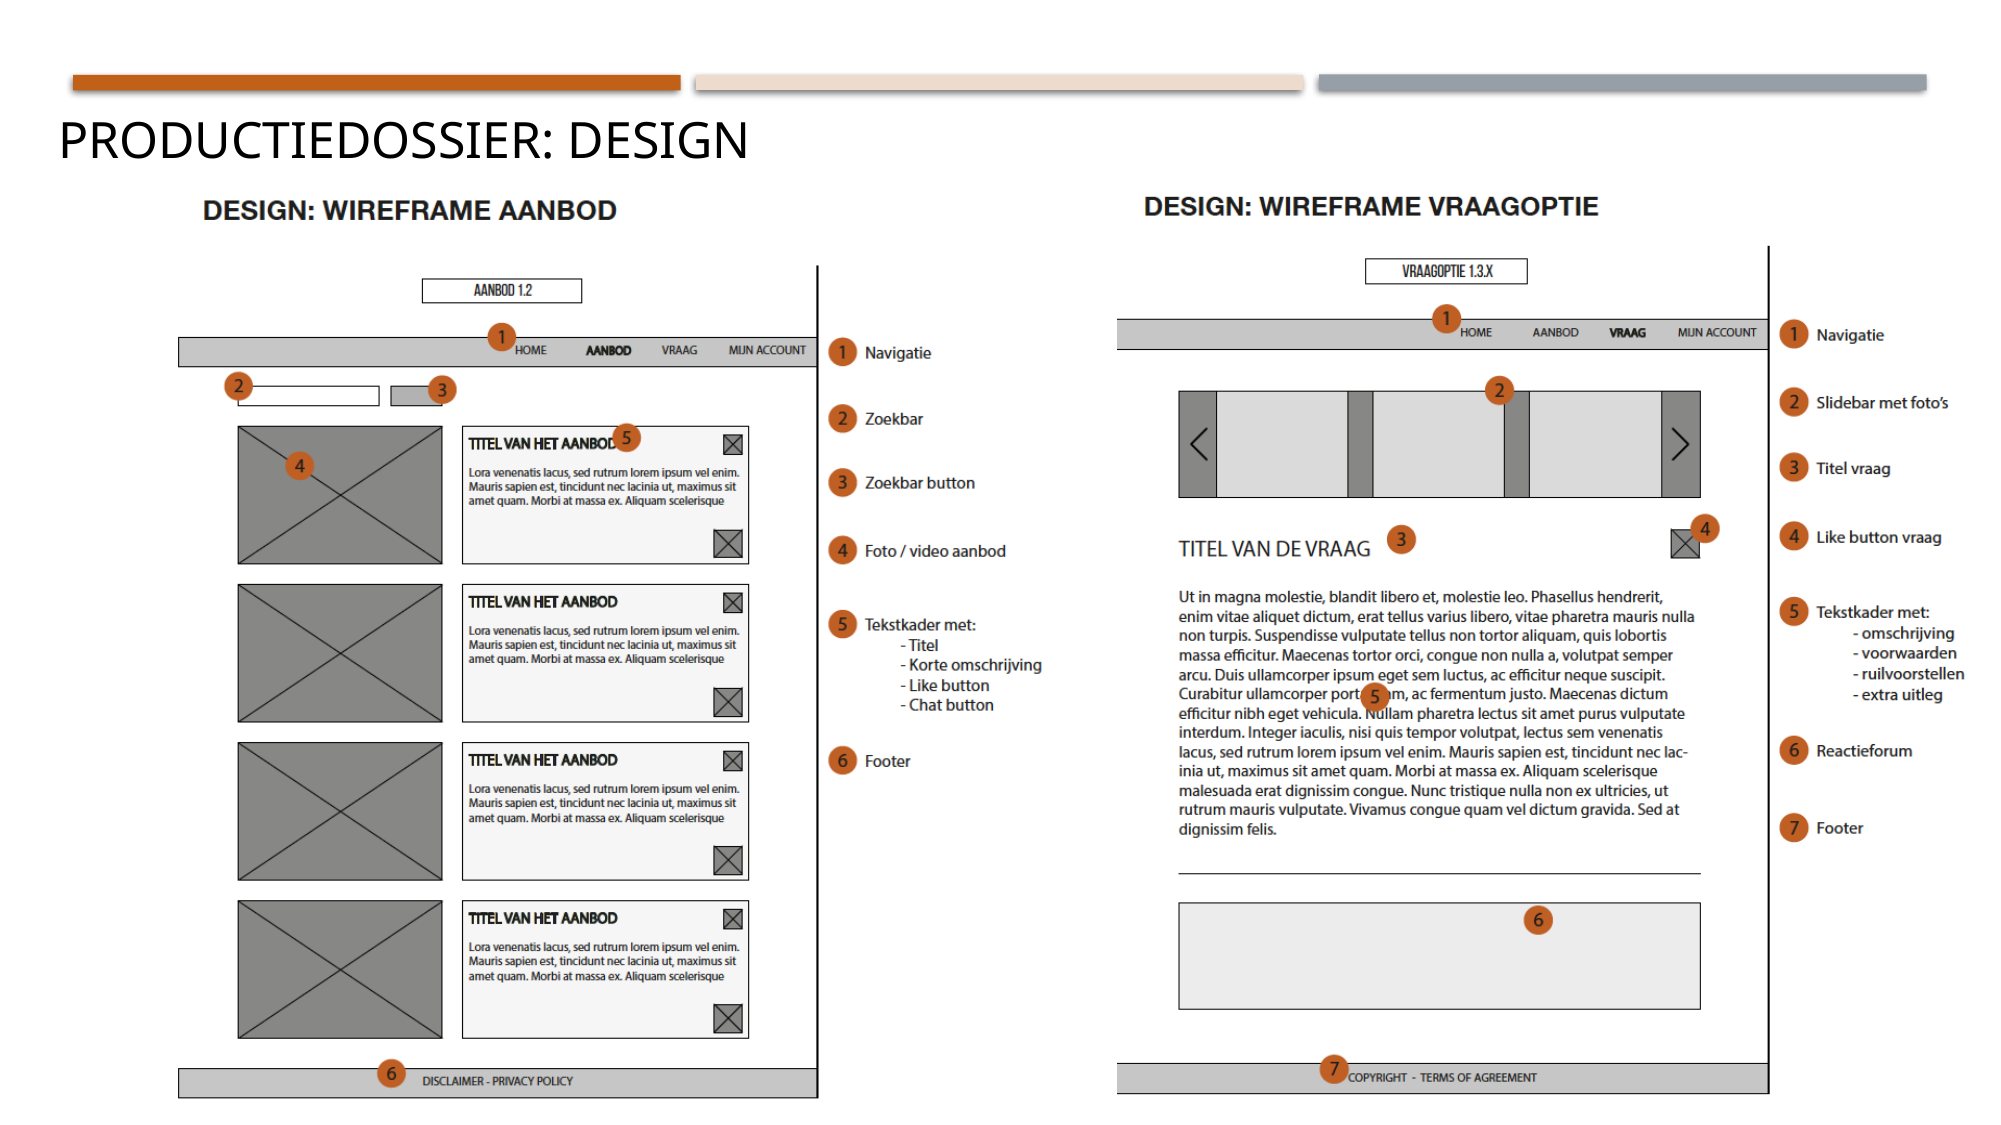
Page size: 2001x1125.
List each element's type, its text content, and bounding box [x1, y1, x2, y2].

picture [176, 181, 1057, 1120]
picture [1116, 175, 1972, 1115]
text_box PRODUCTIEDOSSIER: DESIGN [43, 100, 767, 176]
